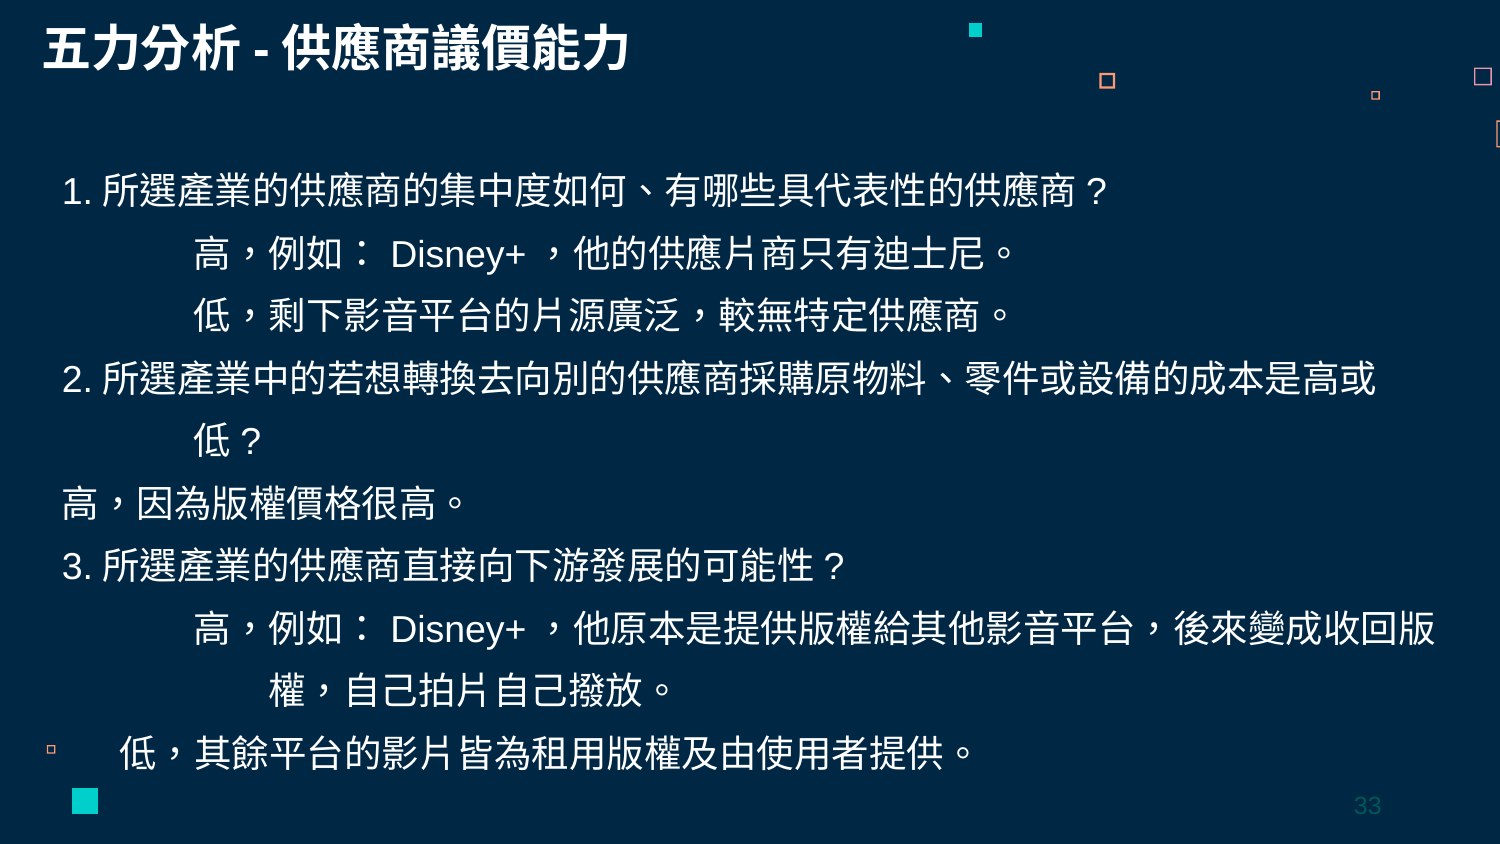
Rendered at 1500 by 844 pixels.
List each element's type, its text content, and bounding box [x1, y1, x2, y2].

title 五力分析-供應商議價能力 [26, 11, 702, 92]
text_box 1.所選產業的供應商的集中度如何、有哪些具代表性的供應商? 高，例如：Disney+，他的供應片商只有迪士尼。 低，剩下影音平台的片源廣泛，較無特定供應商。 2.所選產業中的若想轉換去向別的供應商採購原物料、零件或設備的成本是高或低? 高，因為版權價格很高。 3.所選產業的供應商直接向下游發展的可能性? 高，例如：Disney+，他原本是提供版權給其他影音平台，後來變成收回版權，自己拍片自己撥放。 低，其餘平台的影片皆為租用版權及由使用者提供。 [47, 142, 1453, 783]
slide_number 33 [1059, 782, 1397, 828]
